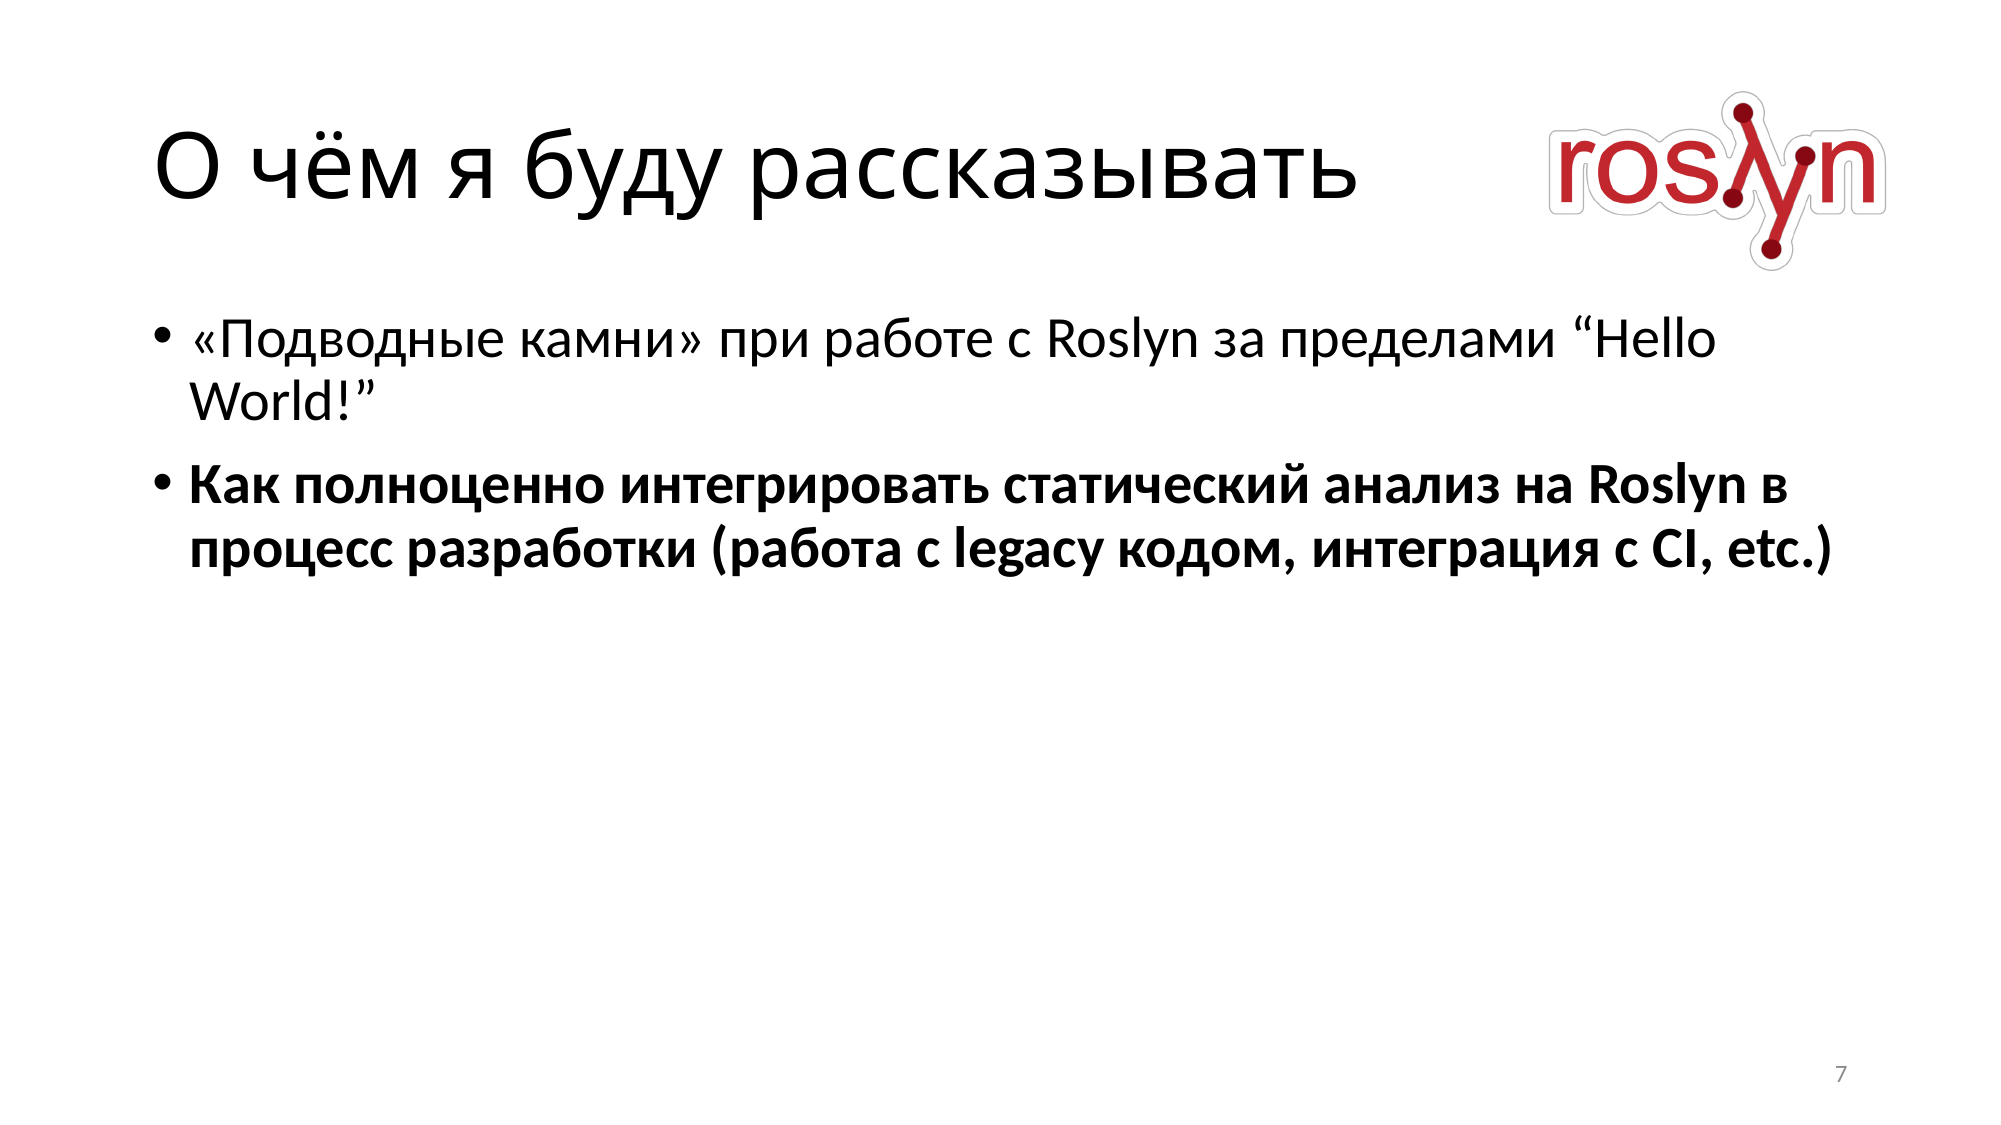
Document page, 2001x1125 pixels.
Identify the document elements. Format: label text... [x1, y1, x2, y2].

slide_number 7 [1412, 1042, 1863, 1103]
picture [1540, 75, 1902, 278]
list «Подводные камни» при работе с Roslyn за пределами “Hello World!” Как полноценно интегрировать статический анализ на Roslyn в процесс разработки (работа с legacy кодом, интеграция с CI, etc.) [137, 299, 1863, 1014]
title О чём я буду рассказывать [137, 59, 1863, 278]
